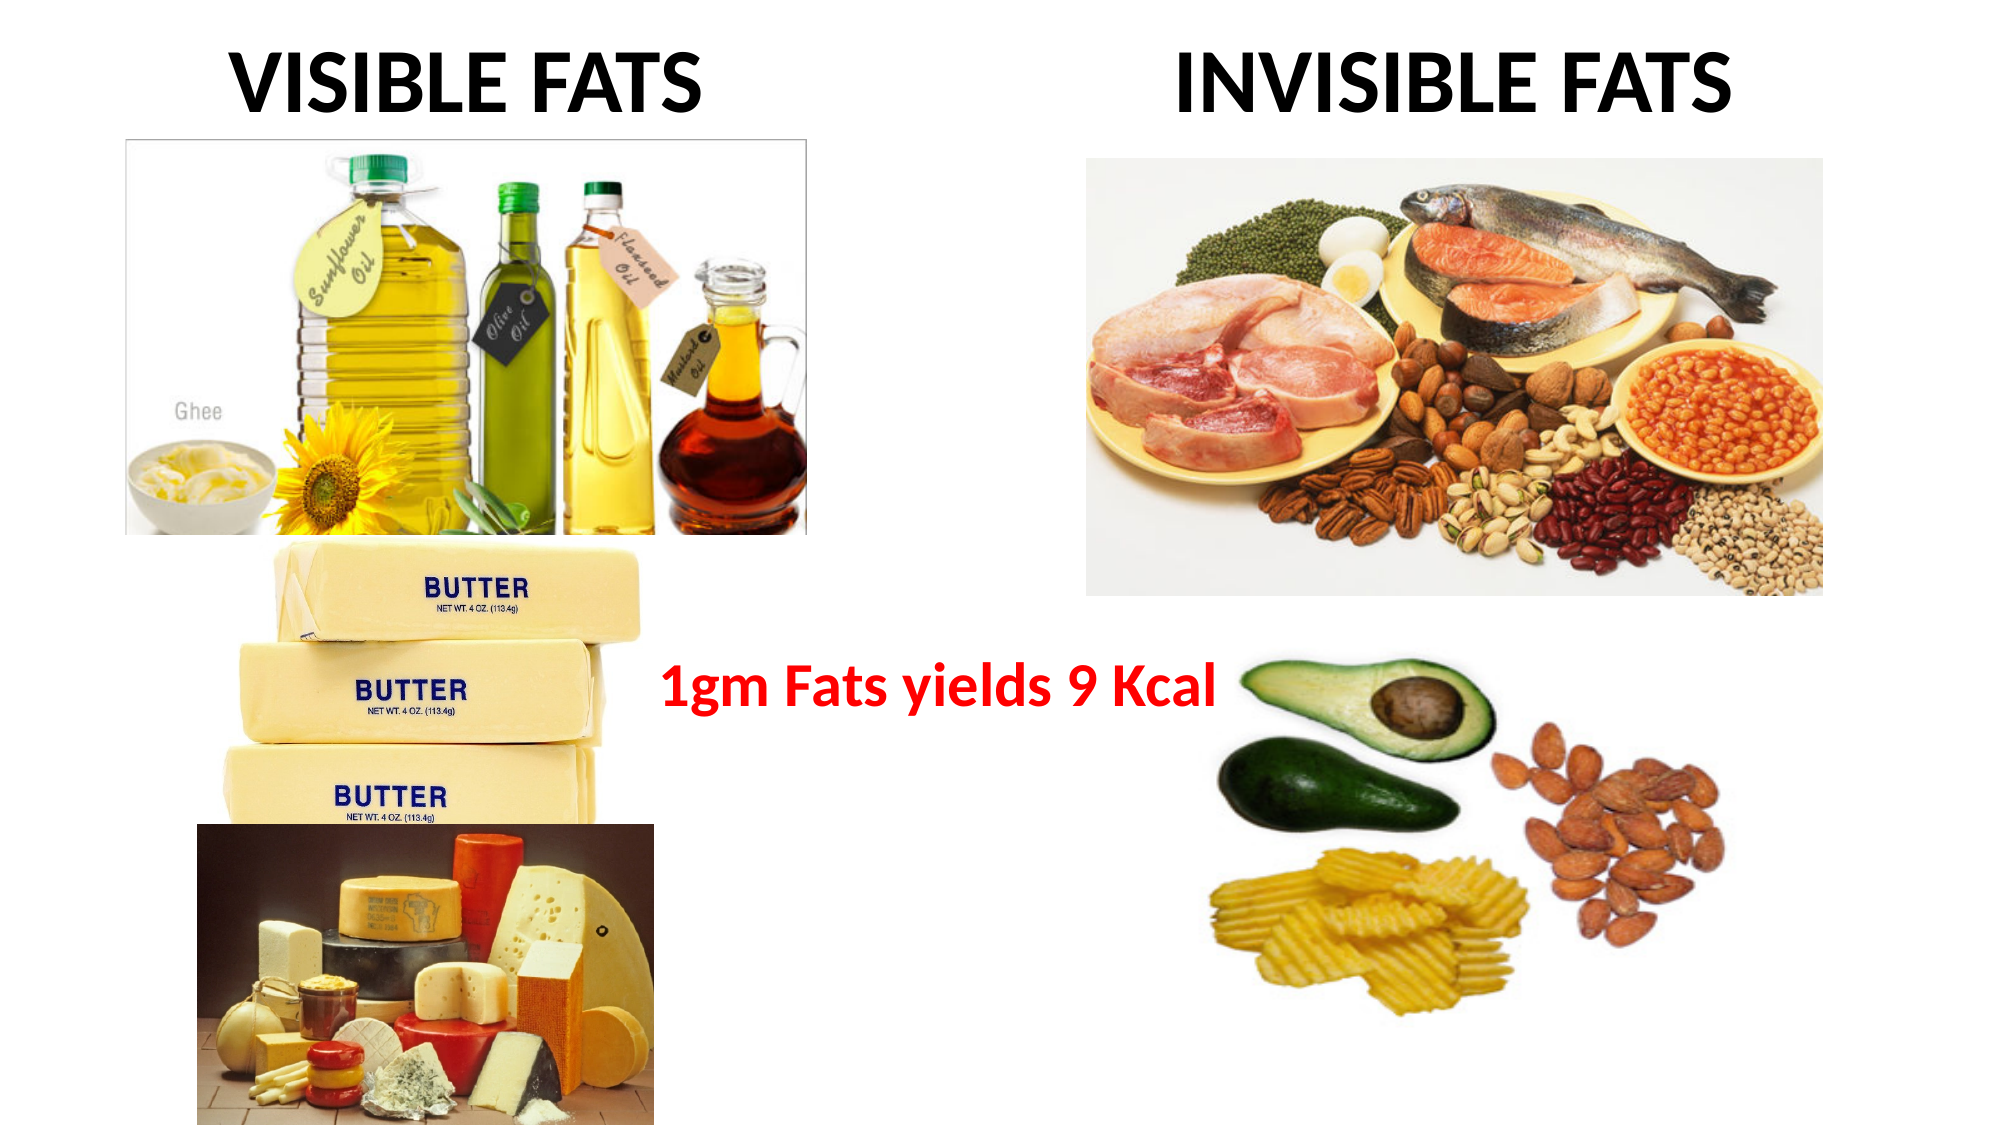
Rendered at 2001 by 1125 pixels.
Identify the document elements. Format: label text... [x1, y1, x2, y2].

text_box 1gm Fats yields 9 Kcal [672, 637, 1118, 727]
text_box VISIBLE FATS [177, 13, 755, 139]
picture [125, 139, 807, 860]
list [197, 824, 654, 1125]
picture [1086, 158, 1823, 596]
text_box INVISIBLE FATS [1158, 13, 1750, 139]
picture [1118, 613, 1790, 1063]
